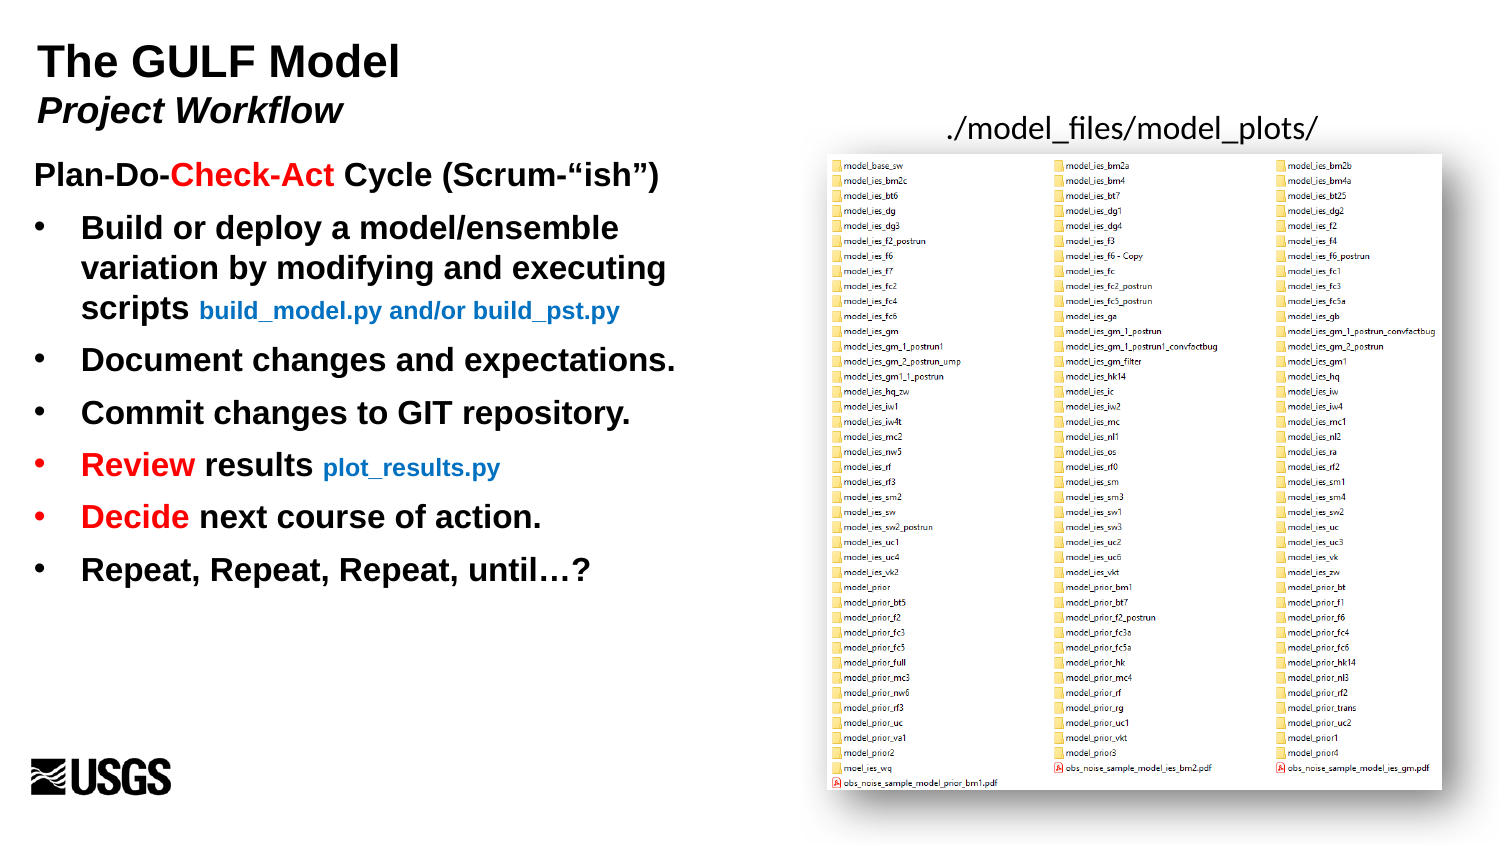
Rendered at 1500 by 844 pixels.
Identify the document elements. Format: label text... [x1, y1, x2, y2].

picture [0, 0, 1500, 844]
text_box The GULF Model Project Workflow [22, 23, 1468, 155]
text_box Plan-Do-Check-Act Cycle (Scrum-“ish”) Build or deploy a model/ensemble variation by modifying and executing scripts build_model.py and/or build_pst.py Document changes and expectations. Commit changes to GIT repository. Review results plot_results.py Decide next course of action. Repeat, Repeat, Repeat, until…? [19, 145, 708, 745]
text_box ./model_files/model_plots/ [930, 98, 1339, 152]
